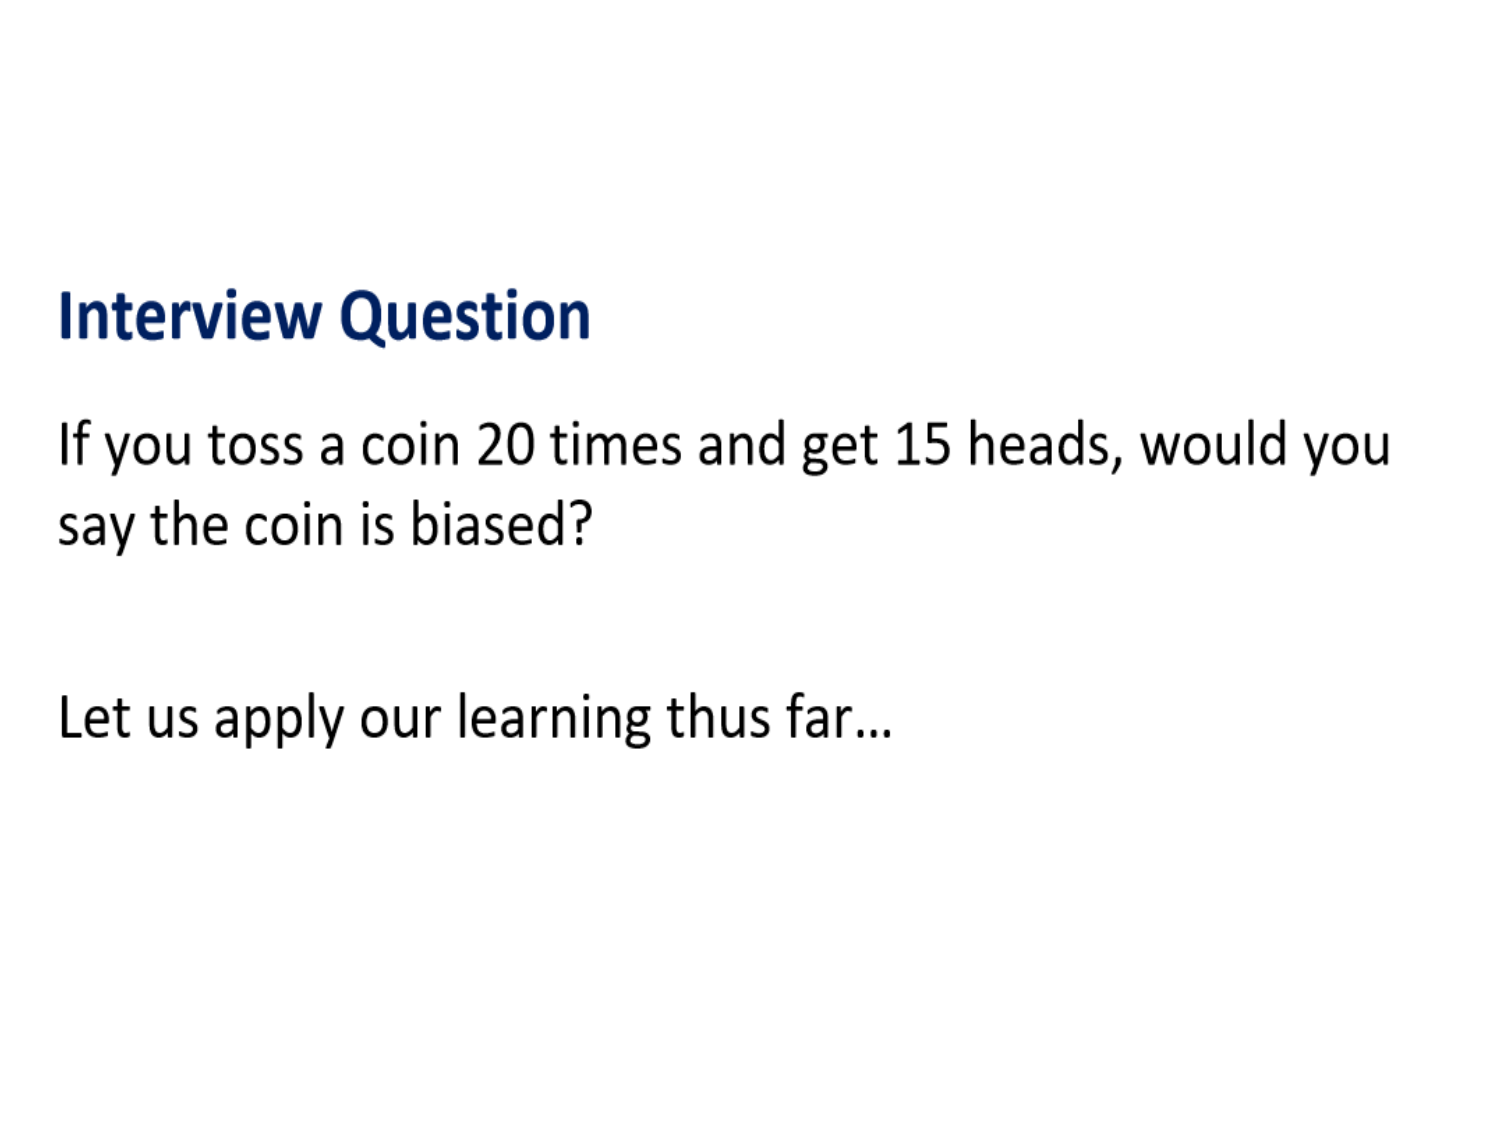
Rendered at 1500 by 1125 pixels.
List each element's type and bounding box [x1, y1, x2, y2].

picture [37, 254, 1438, 871]
